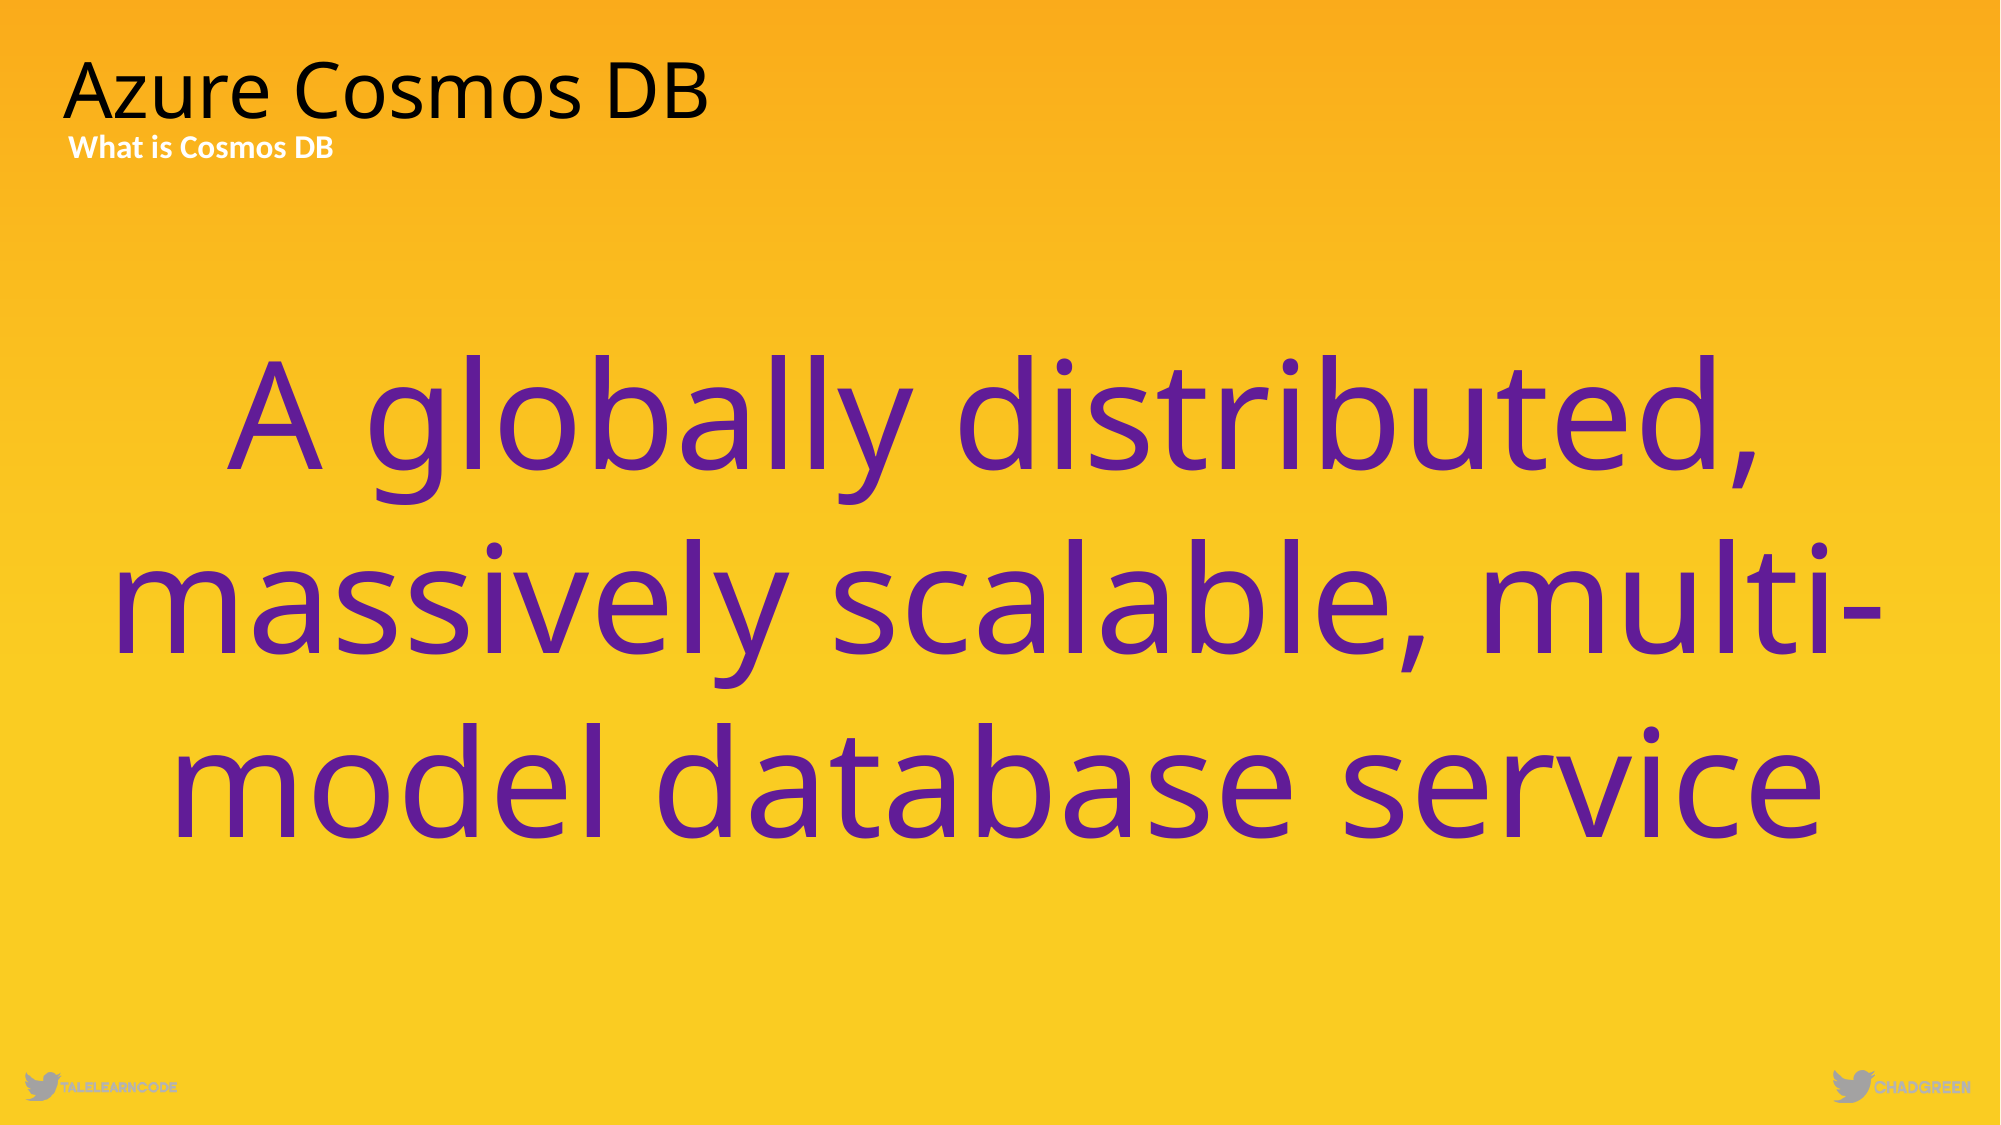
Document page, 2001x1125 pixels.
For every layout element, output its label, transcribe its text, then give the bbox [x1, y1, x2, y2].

title Azure Cosmos DB [48, 34, 1947, 146]
picture [0, 0, 2001, 1125]
list What is Cosmos DB [53, 127, 1971, 176]
list A globally distributed, massively scalable, multi-model database service [48, 157, 1947, 1040]
